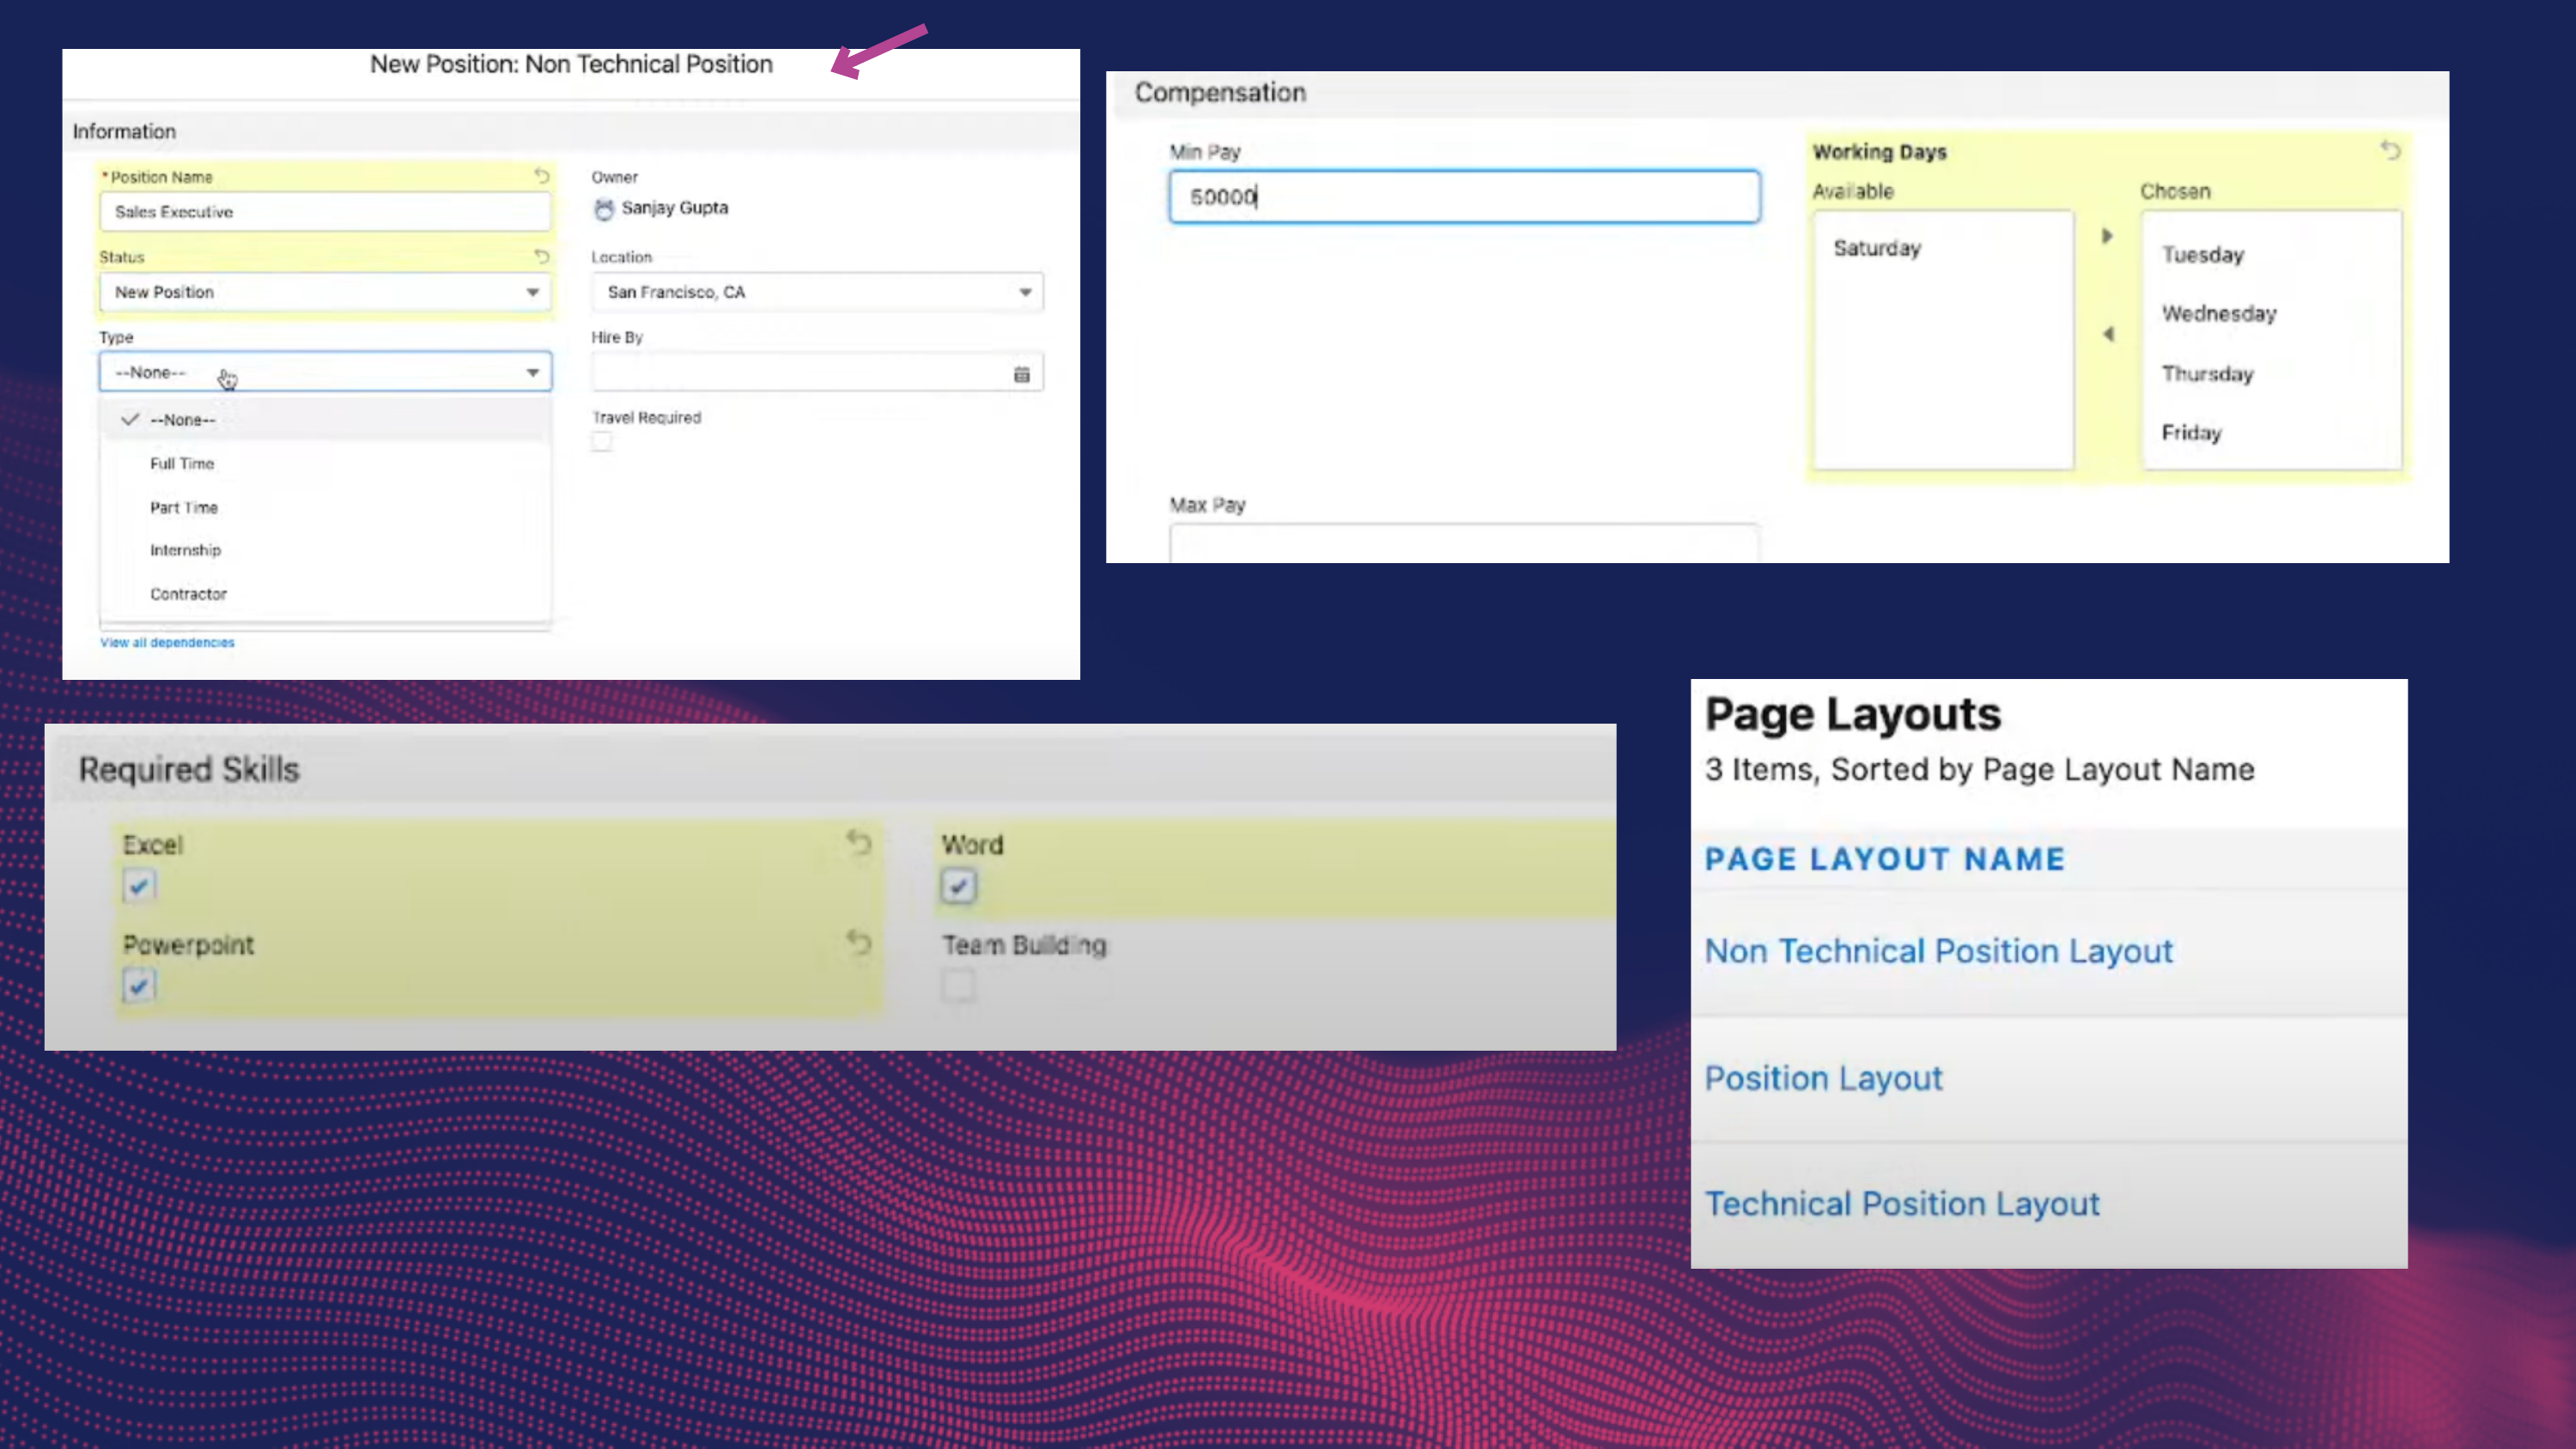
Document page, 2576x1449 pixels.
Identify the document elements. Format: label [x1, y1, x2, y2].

text_box [0, 0, 2576, 1449]
text_box [44, 724, 1617, 1051]
text_box [1106, 71, 2450, 563]
text_box [830, 27, 927, 74]
text_box [1691, 679, 2409, 1270]
text_box [62, 49, 1081, 680]
